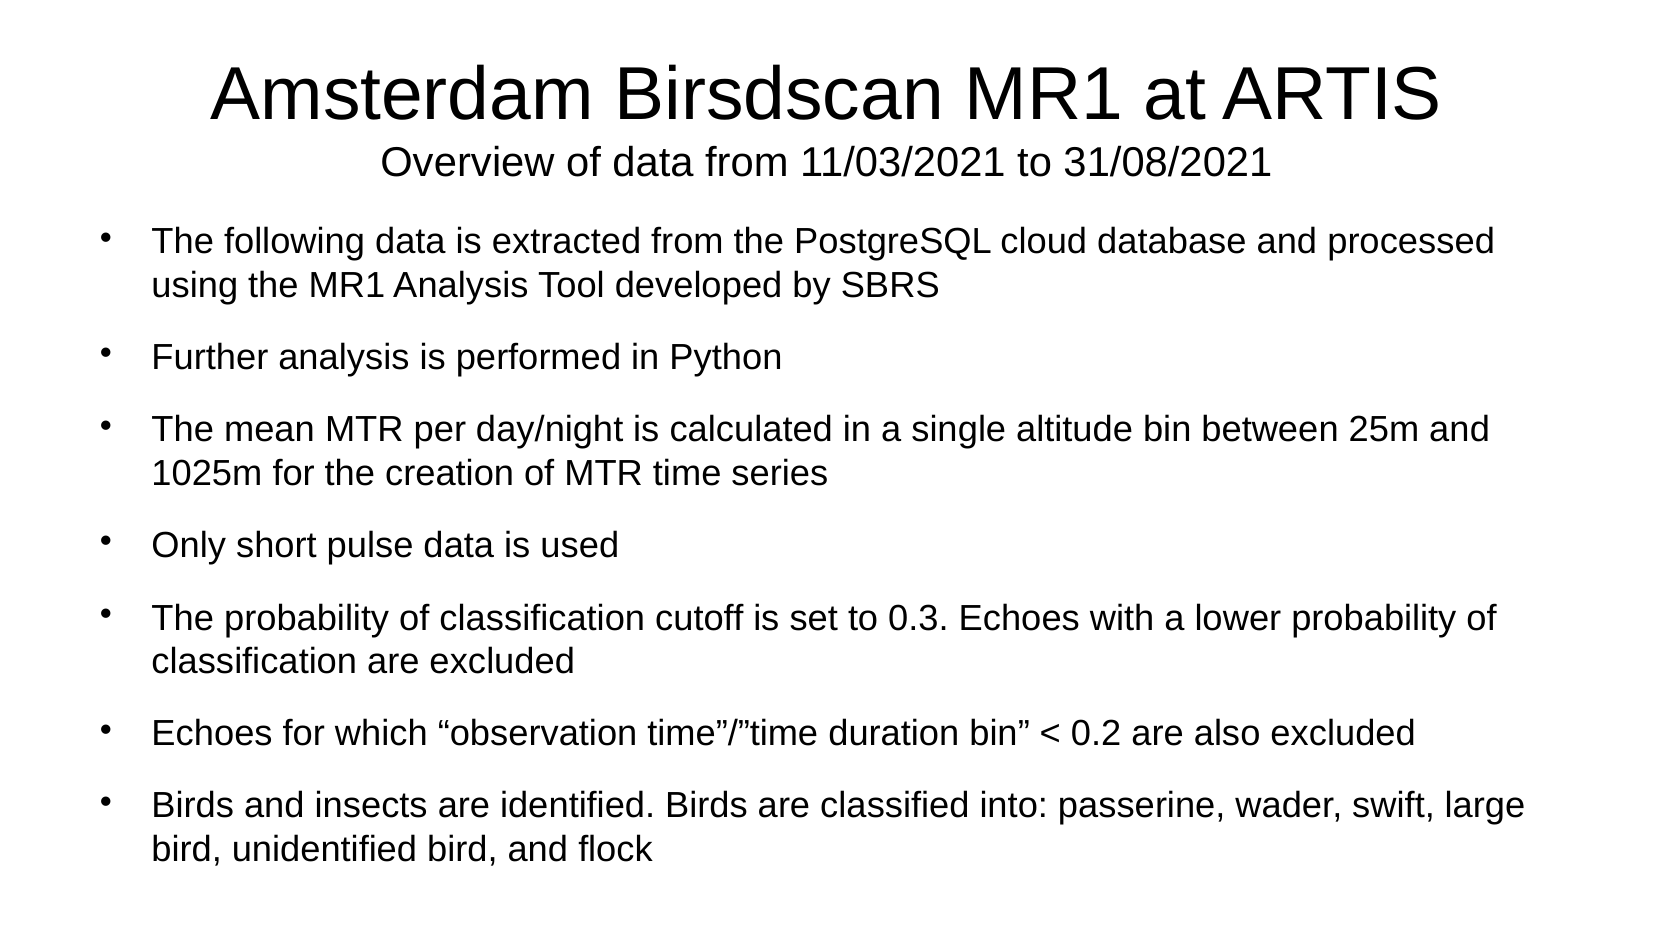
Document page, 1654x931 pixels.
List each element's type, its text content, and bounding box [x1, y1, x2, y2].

text_box The following data is extracted from the PostgreSQL cloud database and processed using the MR1 Analysis Tool developed by SBRS Further analysis is performed in Python The mean MTR per day/night is calculated in a single altitude bin between 25m and 1025m for the creation of MTR time series Only short pulse data is used The probability of classification cutoff is set to 0.3. Echoes with a lower probability of classification are excluded Echoes for which “observation time”/”time duration bin” < 0.2 are also excluded Birds and insects are identified. Birds are classified into: passerine, wader, swift, large bird, unidentified bird, and flock [82, 217, 1571, 870]
text_box Amsterdam Birsdscan MR1 at ARTIS Overview of data from 11/03/2021 to 31/08/2021 [82, 37, 1571, 192]
